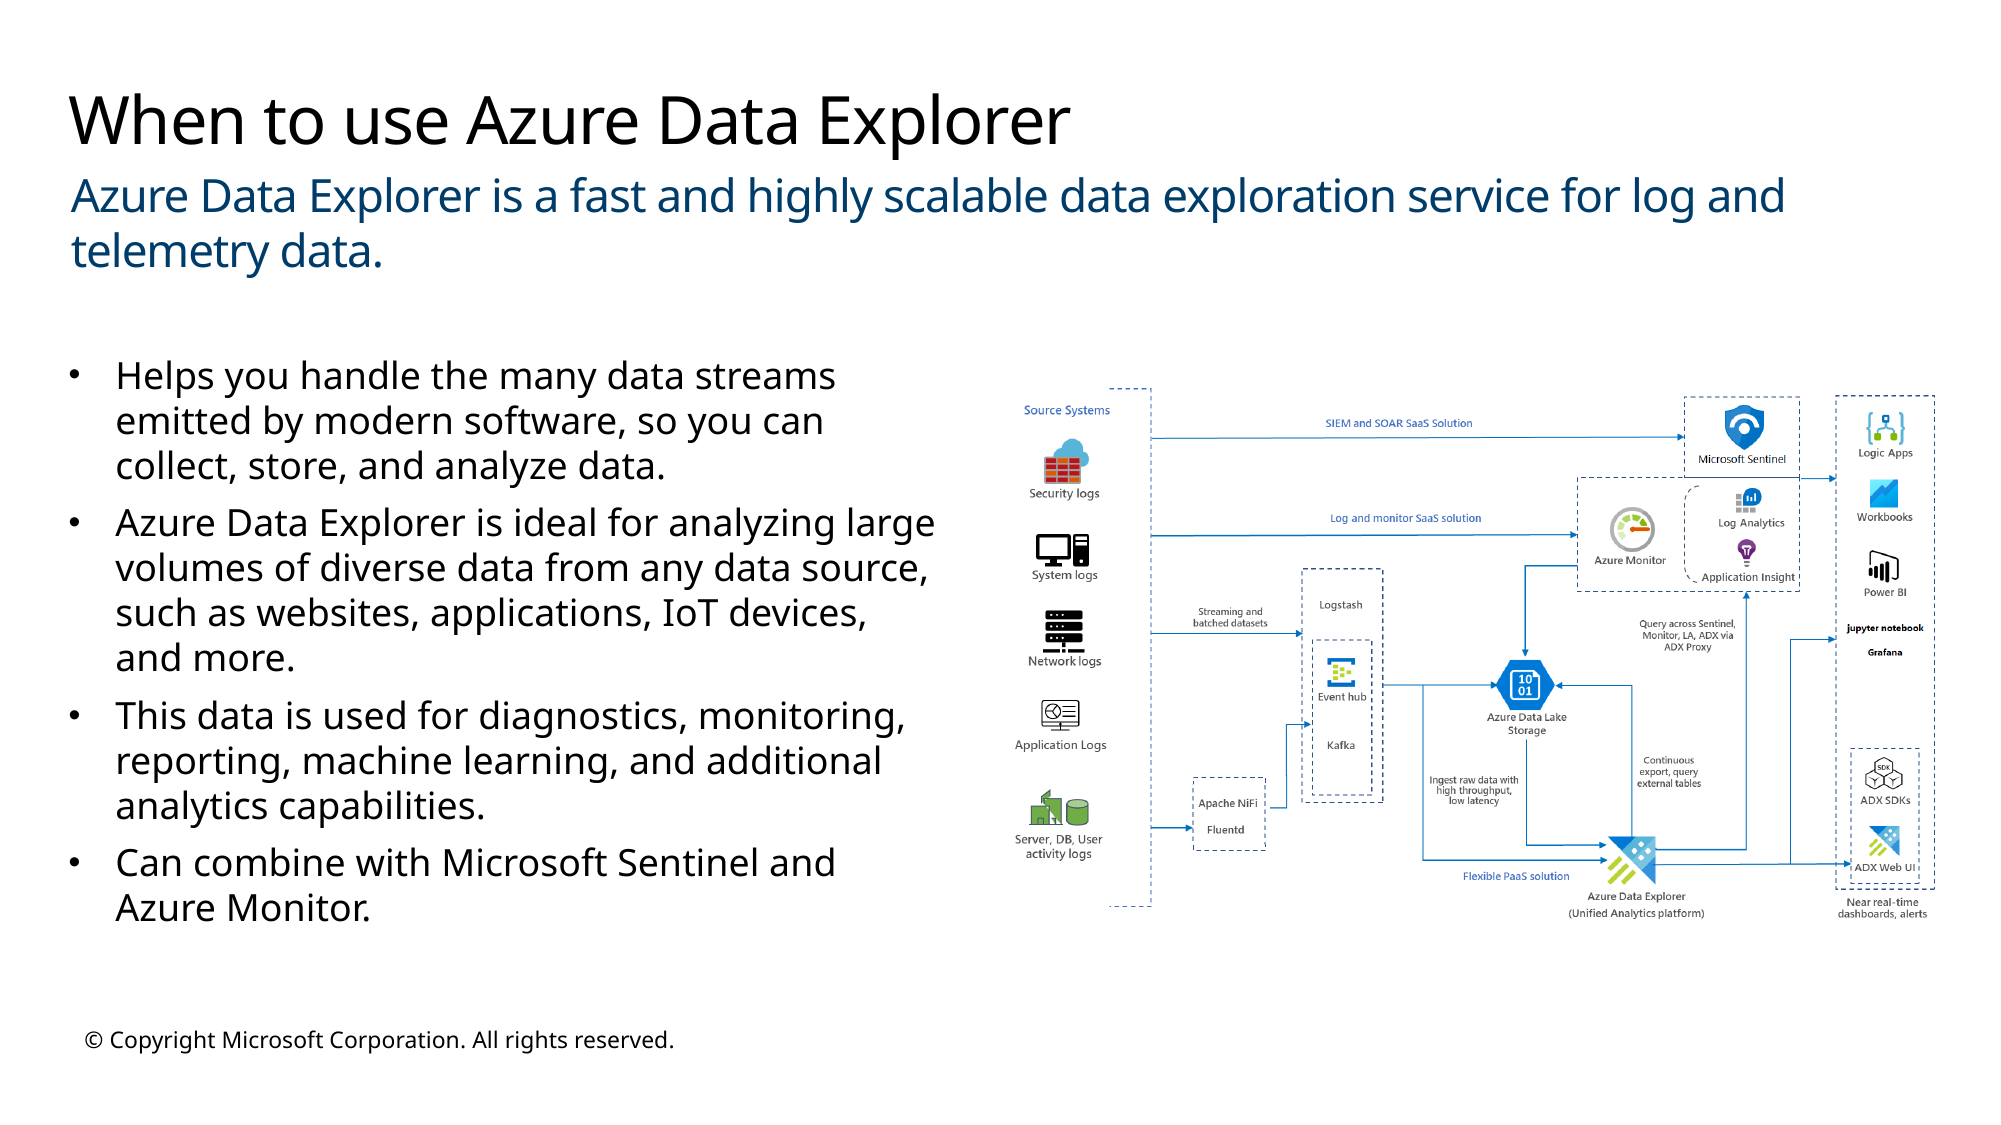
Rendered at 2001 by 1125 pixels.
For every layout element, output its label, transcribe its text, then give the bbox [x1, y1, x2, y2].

list Azure Data Explorer is a fast and highly scalable data exploration service for log and telemetry data. [70, 159, 1932, 230]
title When to use Azure Data Explorer [68, 72, 1930, 178]
picture [987, 388, 1959, 934]
text_box Helps you handle the many data streams emitted by modern software, so you can collect, store, and analyze data. Azure Data Explorer is ideal for analyzing large volumes of diverse data from any data source, such as websites, applications, IoT devices, and more. This data is used for diagnostics, monitoring, reporting, machine learning, and additional analytics capabilities. Can combine with Microsoft Sentinel and Azure Monitor. [68, 344, 940, 947]
